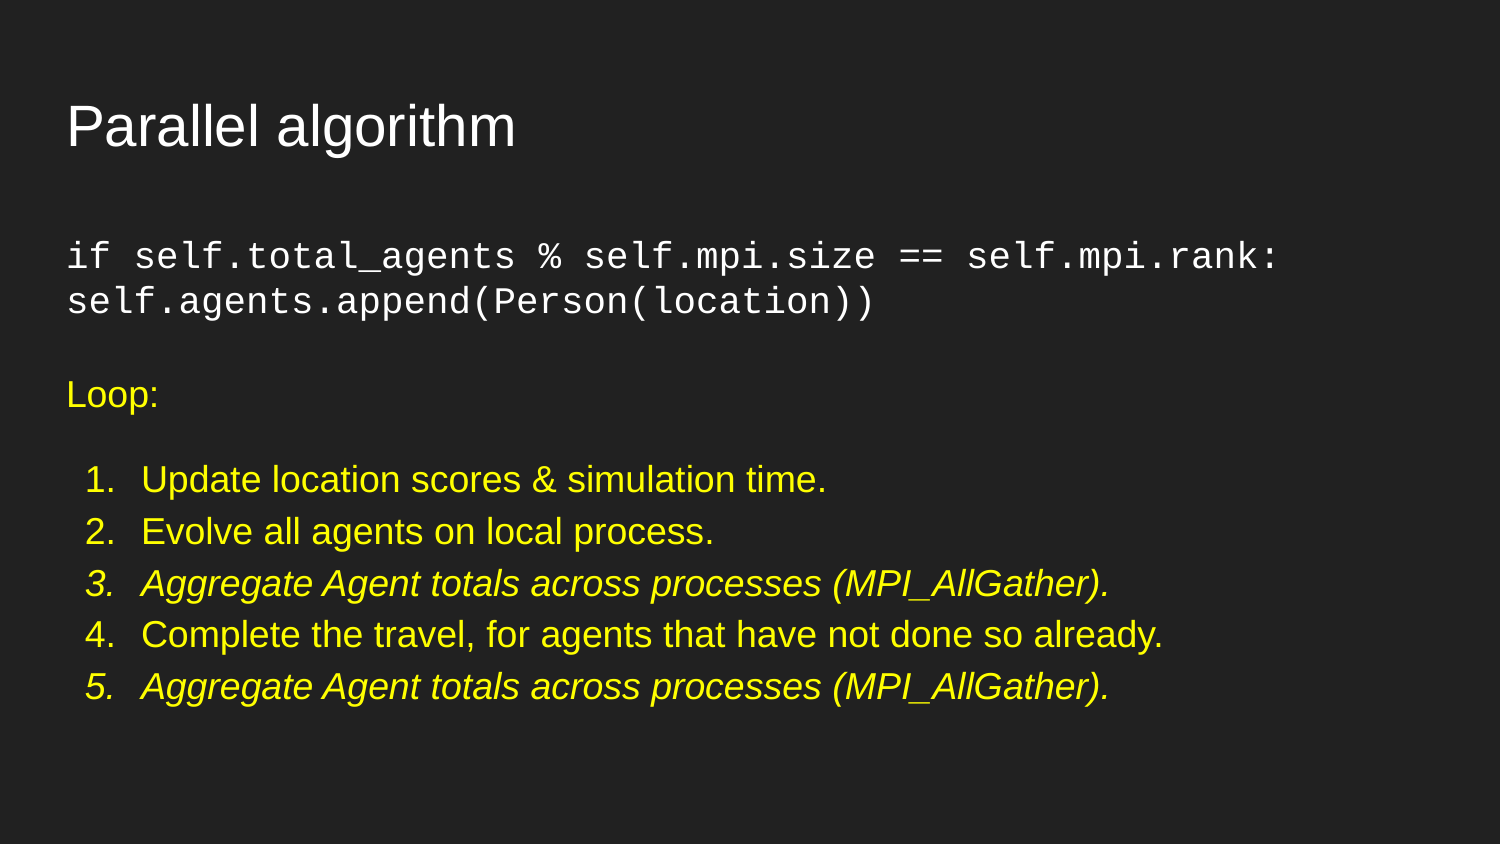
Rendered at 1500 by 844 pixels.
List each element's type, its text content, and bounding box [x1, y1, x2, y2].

text_box if self.total_agents % self.mpi.size == self.mpi.rank: self.agents.append(Person(location)) [51, 166, 1434, 385]
title Parallel algorithm [51, 72, 1449, 167]
list Loop: Update location scores & simulation time. Evolve all agents on local process. Aggregate Agent totals across processes (MPI_AllGather). Complete the travel, for agents that have not done so already. Aggregate Agent totals across processes (MPI_AllGather). [51, 385, 1263, 808]
